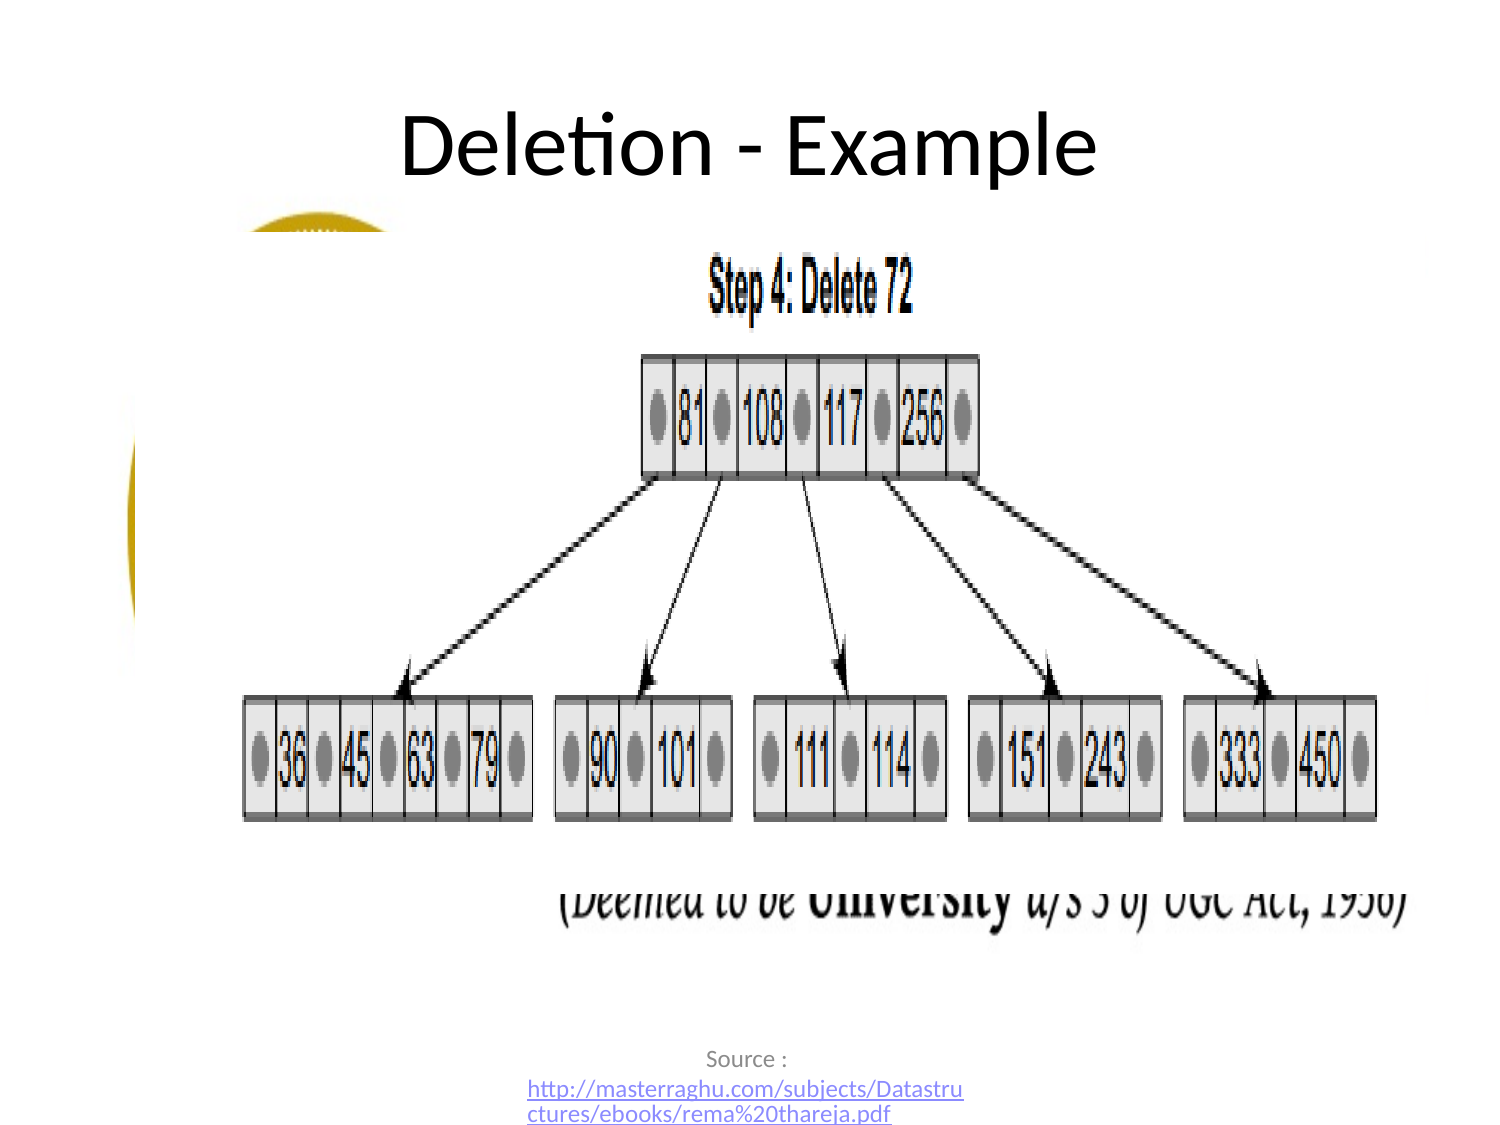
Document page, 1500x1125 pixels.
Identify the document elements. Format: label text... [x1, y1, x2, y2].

picture [0, 0, 1500, 1125]
footer Source : http://masterraghu.com/subjects/Datastructures/ebooks/rema%20thareja.pdf [512, 1042, 988, 1103]
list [135, 232, 1426, 894]
title Deletion - Example [75, 45, 1425, 233]
